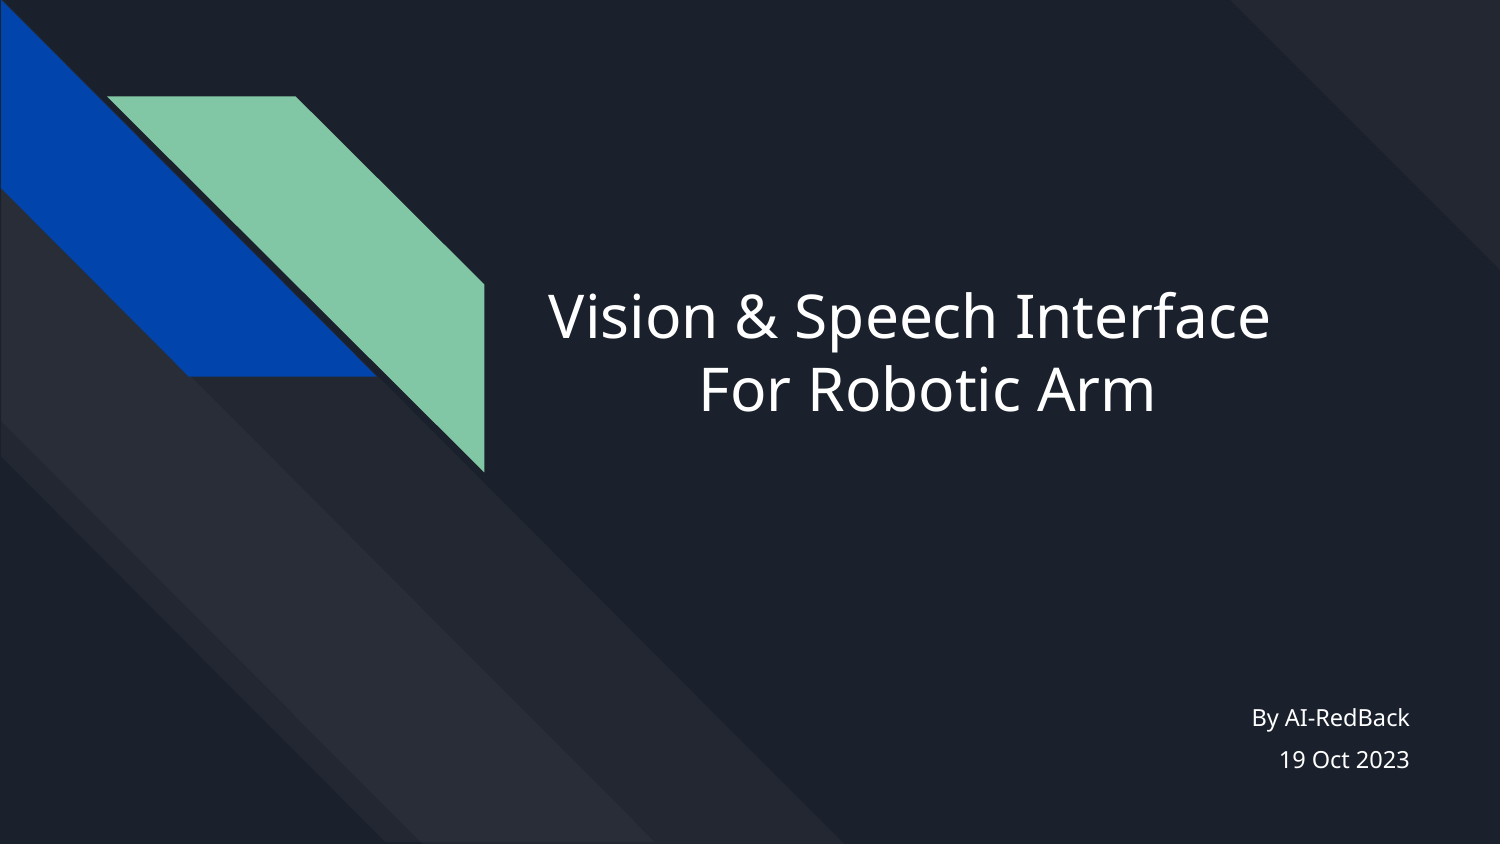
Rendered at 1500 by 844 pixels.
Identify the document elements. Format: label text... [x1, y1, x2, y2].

title Vision & Speech Interface For Robotic Arm [534, 263, 1425, 523]
subtitle By AI-RedBack 19 Oct 2023 [1130, 674, 1425, 789]
